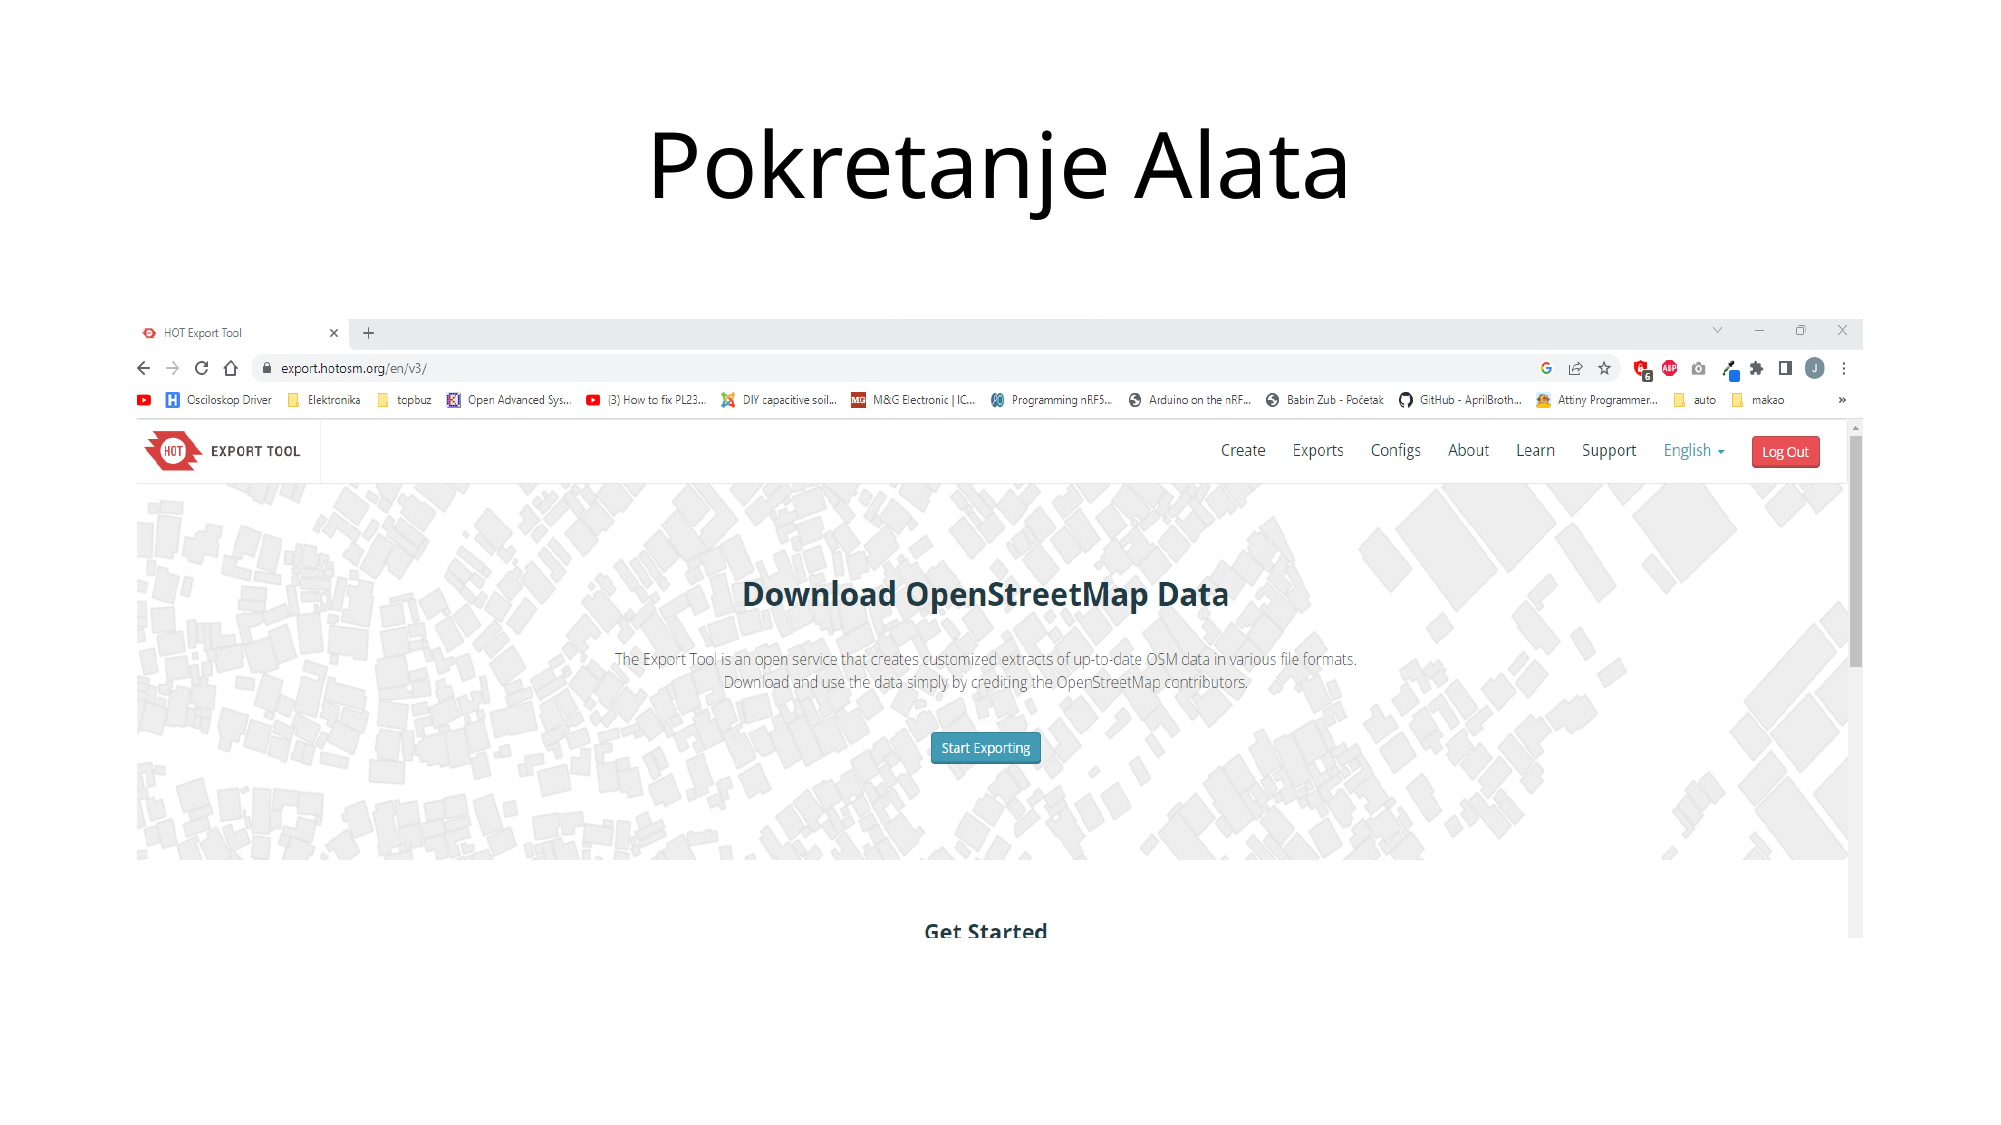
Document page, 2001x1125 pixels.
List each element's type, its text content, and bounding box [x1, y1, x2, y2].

title Pokretanje Alata [137, 59, 1863, 278]
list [137, 319, 1863, 938]
